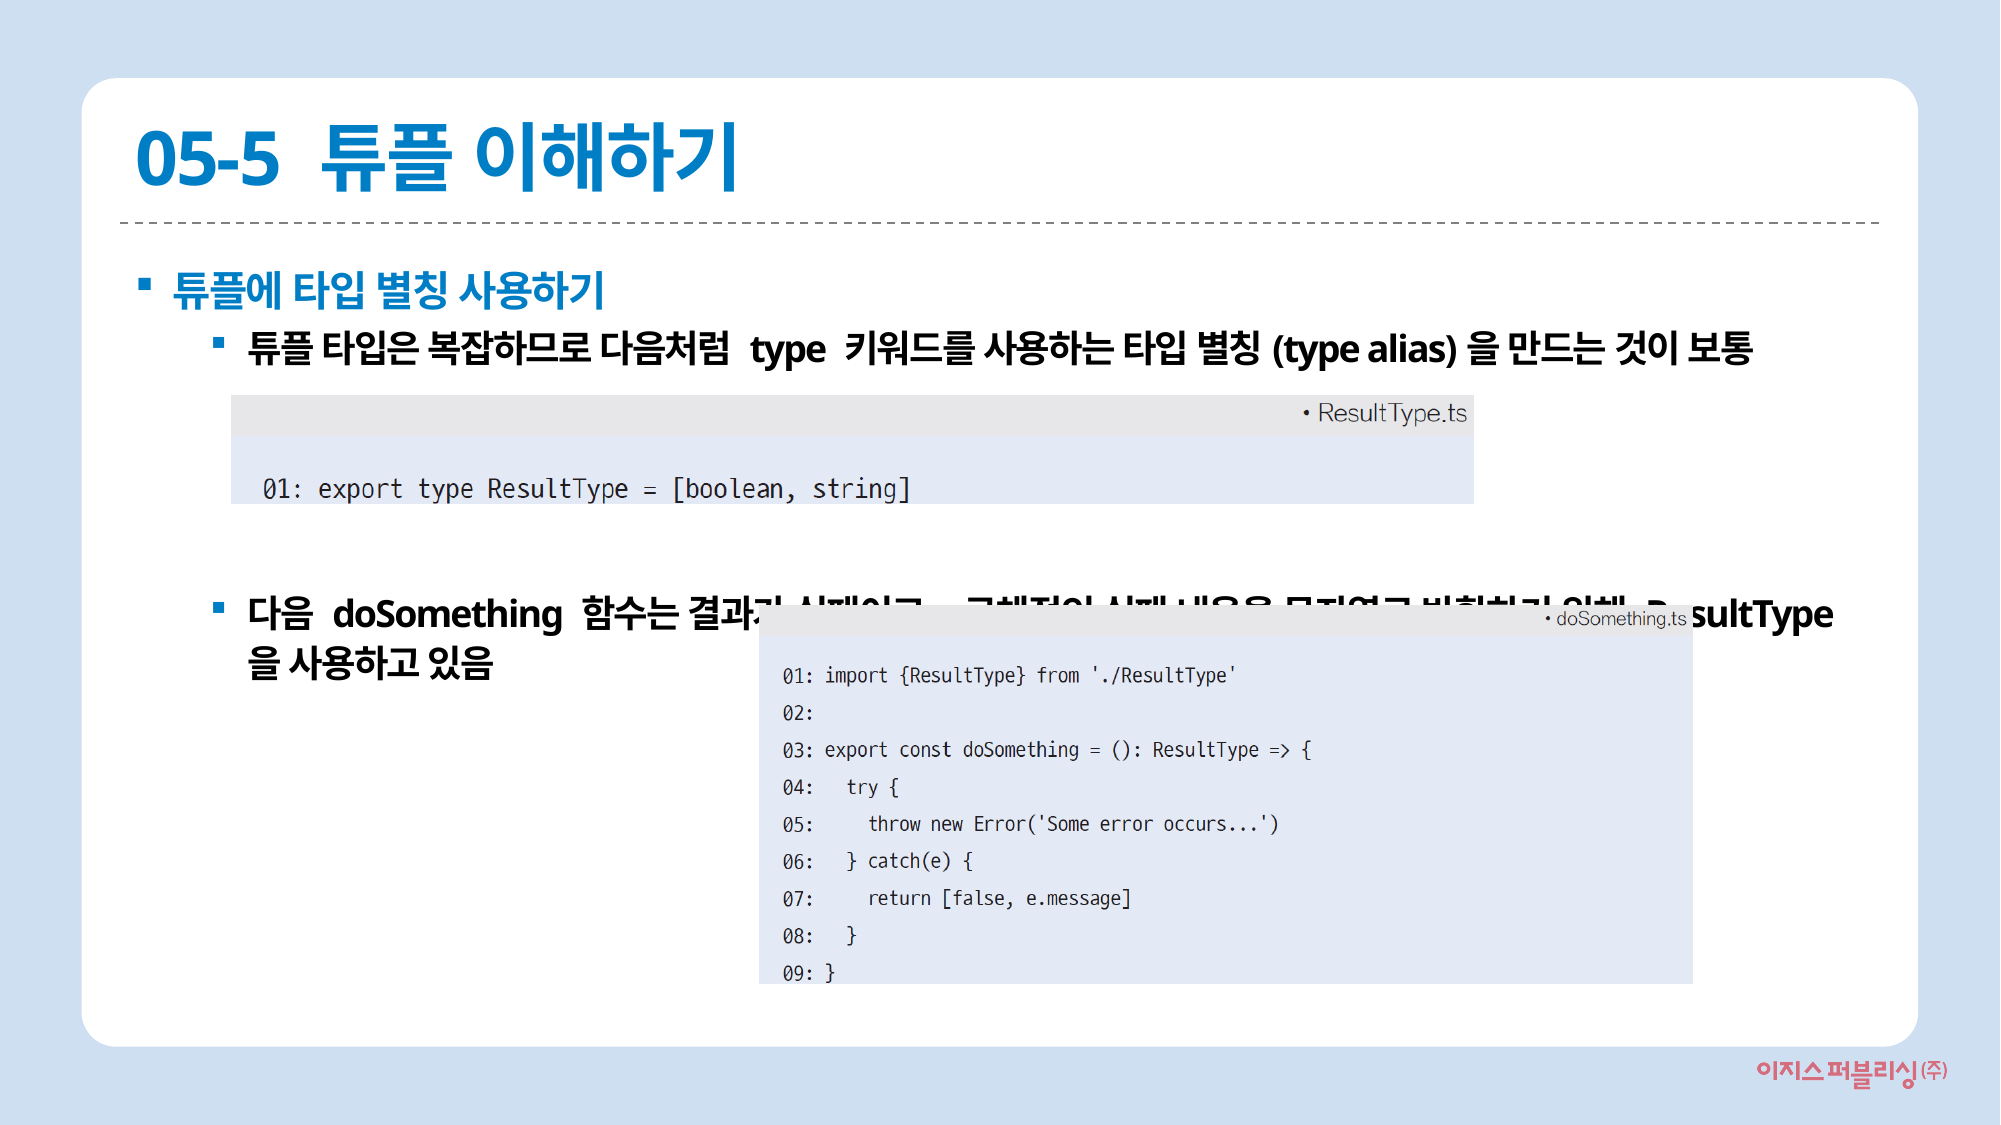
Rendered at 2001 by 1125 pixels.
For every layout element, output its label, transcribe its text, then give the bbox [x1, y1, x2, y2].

title 05-5 튜플 이해하기 [120, 109, 1880, 209]
picture [759, 605, 1693, 984]
list 튜플에 타입 별칭 사용하기 튜플 타입은 복잡하므로 다음처럼 type 키워드를 사용하는 타입 별칭(type alias)을 만드는 것이 보통 다음 doSomething 함수는 결과가 실패이고, 구체적인 실패 내용을 문자열로 반환하기 위해 ResultType을 사용하고 있음 [120, 257, 1865, 1009]
picture [231, 395, 1474, 504]
